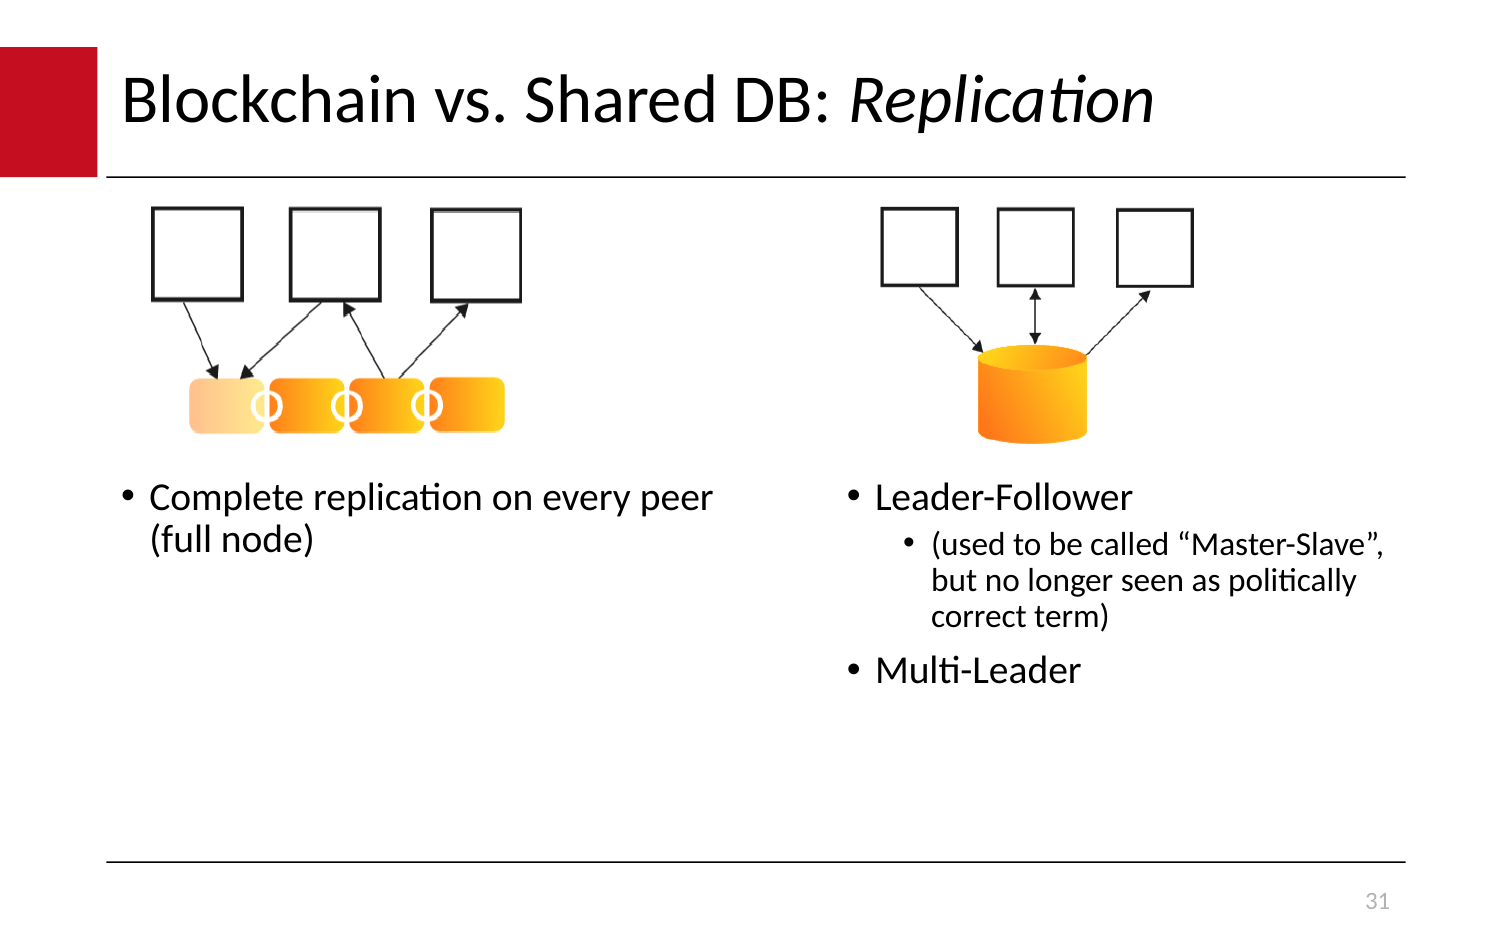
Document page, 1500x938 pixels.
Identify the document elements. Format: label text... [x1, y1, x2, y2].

picture [122, 183, 548, 477]
list Complete replication on every peer (full node) [106, 468, 769, 806]
picture [859, 184, 1221, 477]
slide_number 31 [1101, 880, 1406, 918]
list Leader-Follower (used to be called “Master-Slave”, but no longer seen as politically correct term) Multi-Leader [831, 468, 1406, 806]
title Blockchain vs. Shared DB: Replication [106, 47, 1406, 154]
